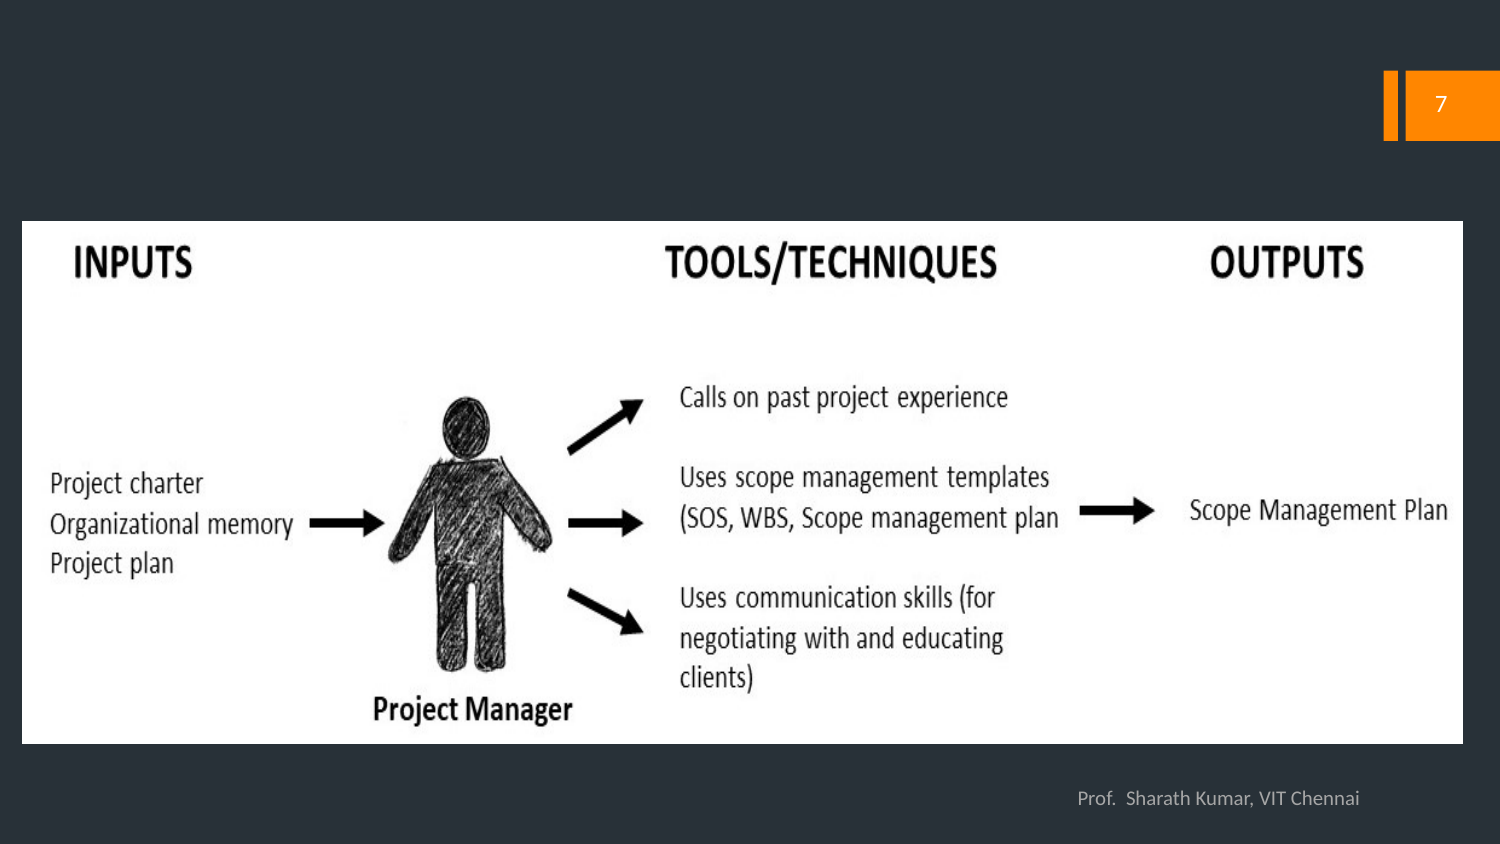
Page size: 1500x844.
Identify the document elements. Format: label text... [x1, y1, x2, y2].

slide_number 7 [1308, 84, 1463, 122]
footer Prof. Sharath Kumar, VIT Chennai [1062, 784, 1431, 822]
picture [22, 221, 1463, 745]
